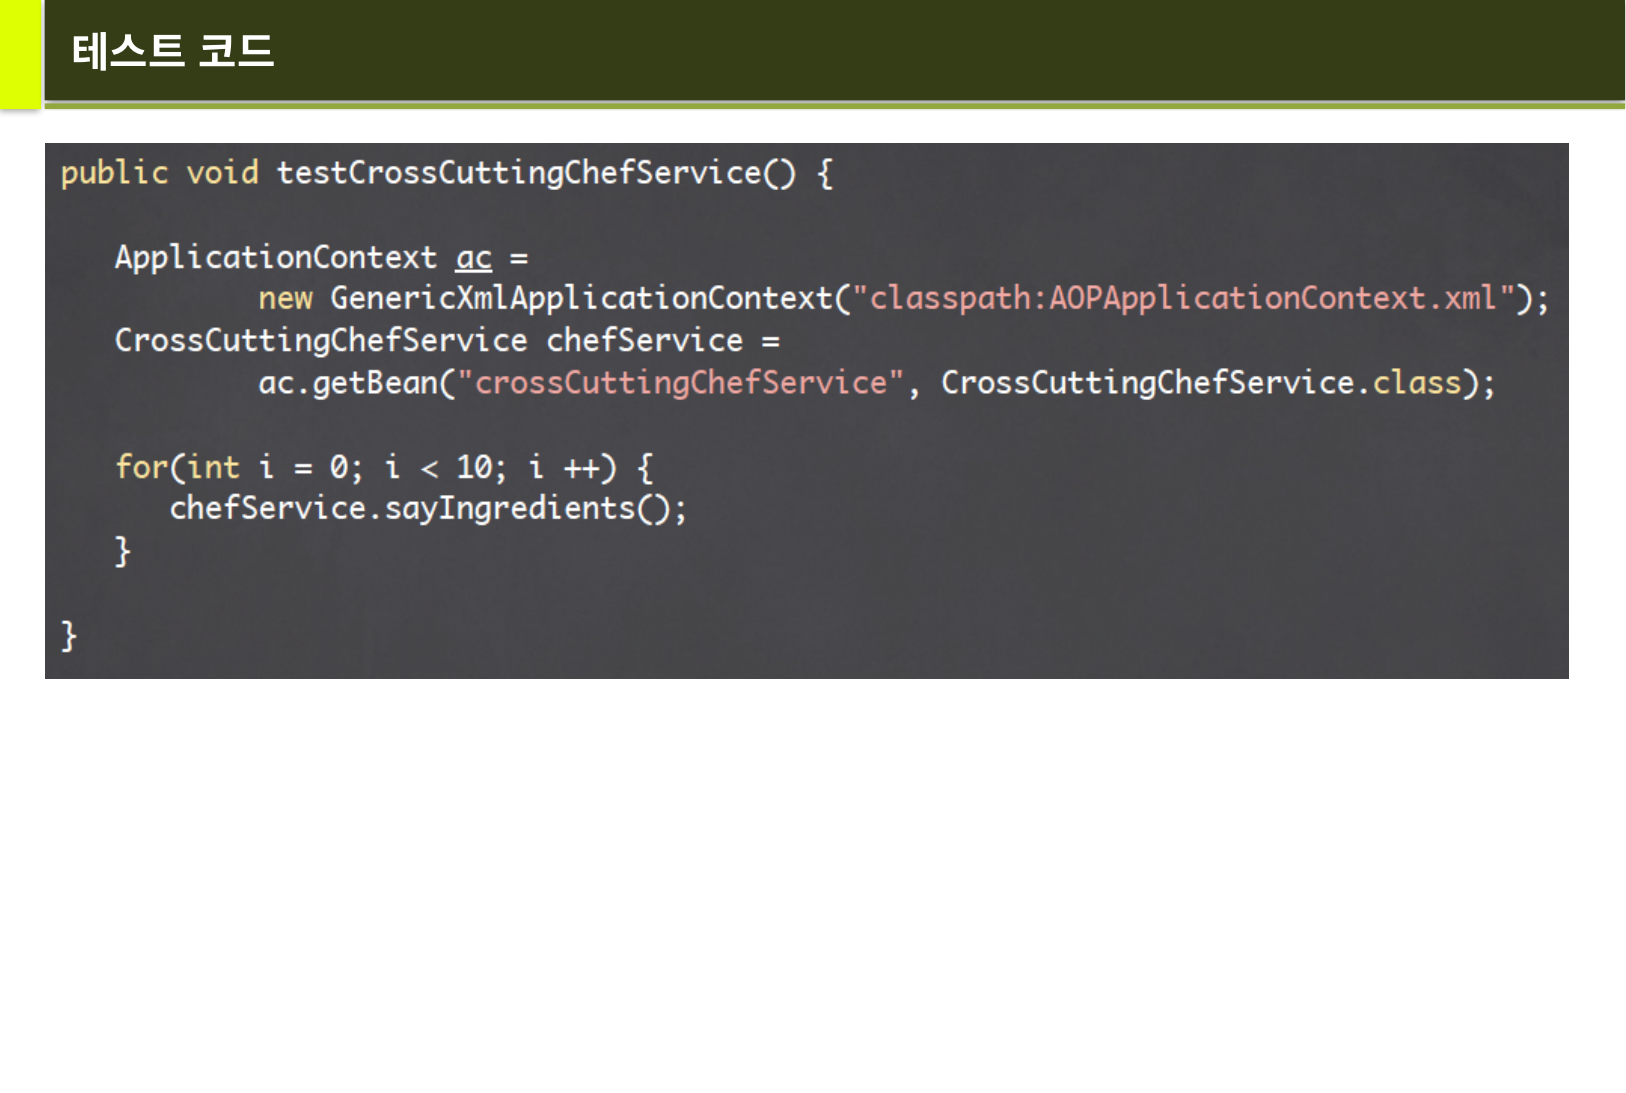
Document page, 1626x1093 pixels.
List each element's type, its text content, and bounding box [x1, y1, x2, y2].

title 테스트 코드 [56, 0, 1604, 103]
picture [45, 143, 1569, 679]
